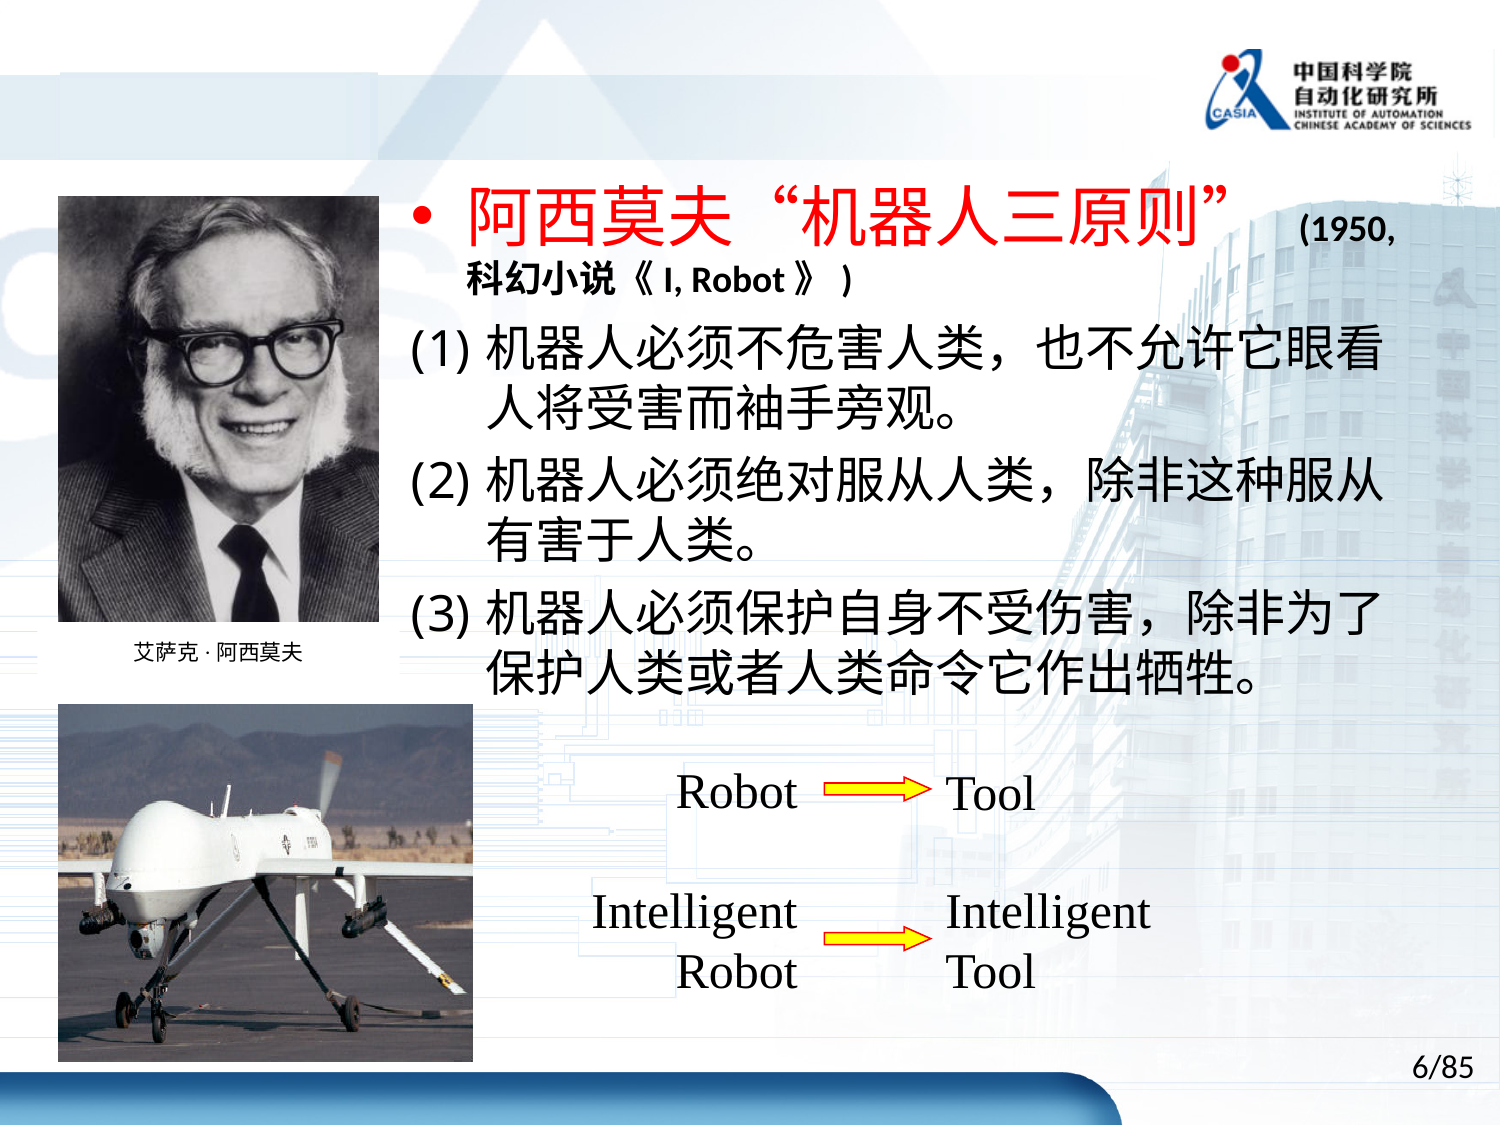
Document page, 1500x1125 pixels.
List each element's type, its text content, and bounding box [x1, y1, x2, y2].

picture [0, 0, 1500, 1125]
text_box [37, 196, 400, 676]
list 阿西莫夫“机器人三原则” (1950, 科幻小说《I, Robot》) 机器人必须不危害人类，也不允许它眼看人将受害而袖手旁观。 机器人必须绝对服从人类，除非这种服从有害于人类。 机器人必须保护自身不受伤害，除非为了保护人类或者人类命令它作出牺牲。 [395, 167, 1450, 740]
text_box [540, 751, 1191, 1007]
slide_number 6/85 [1139, 1034, 1491, 1095]
